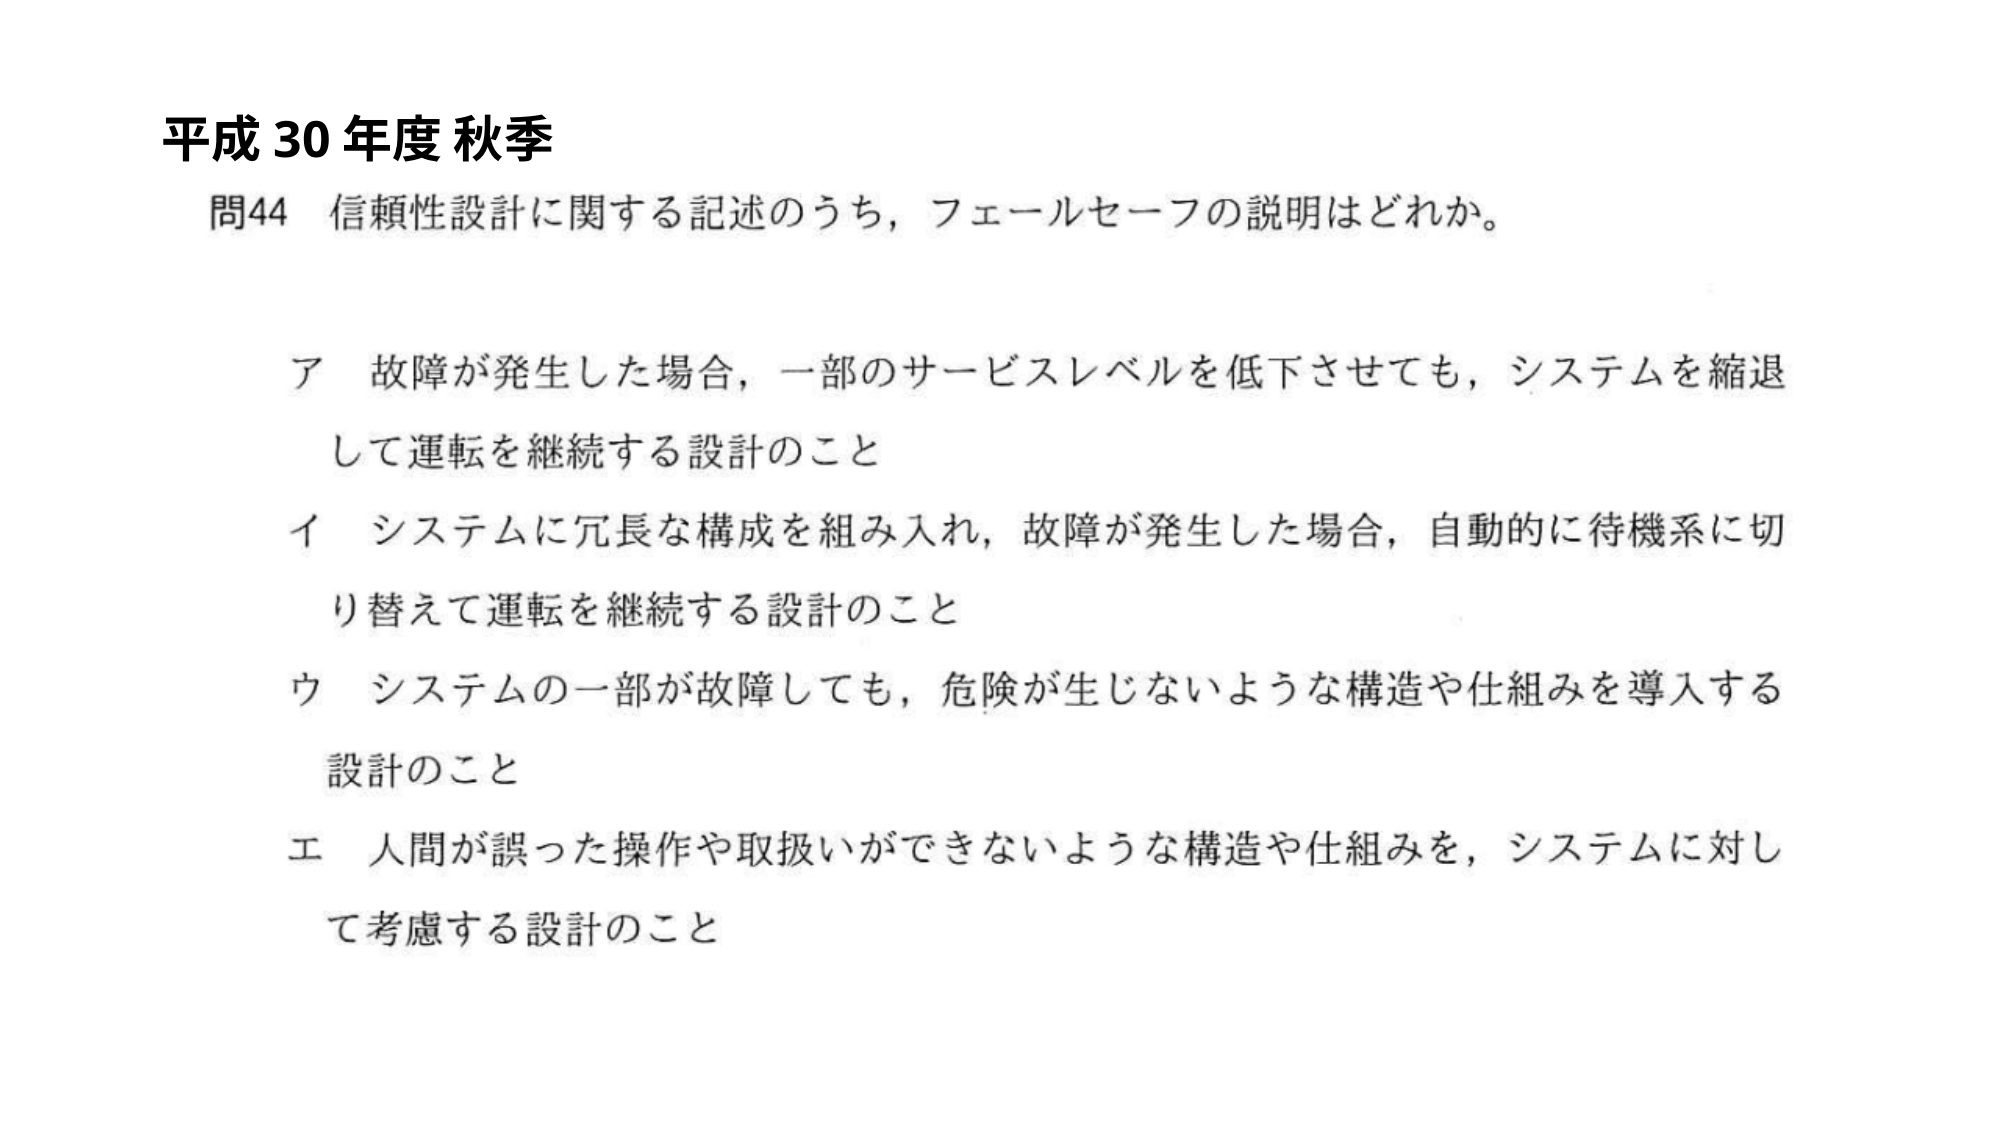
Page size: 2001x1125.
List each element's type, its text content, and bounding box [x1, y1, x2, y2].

text_box 平成30年度 秋季 [146, 100, 610, 176]
picture [191, 176, 1808, 975]
